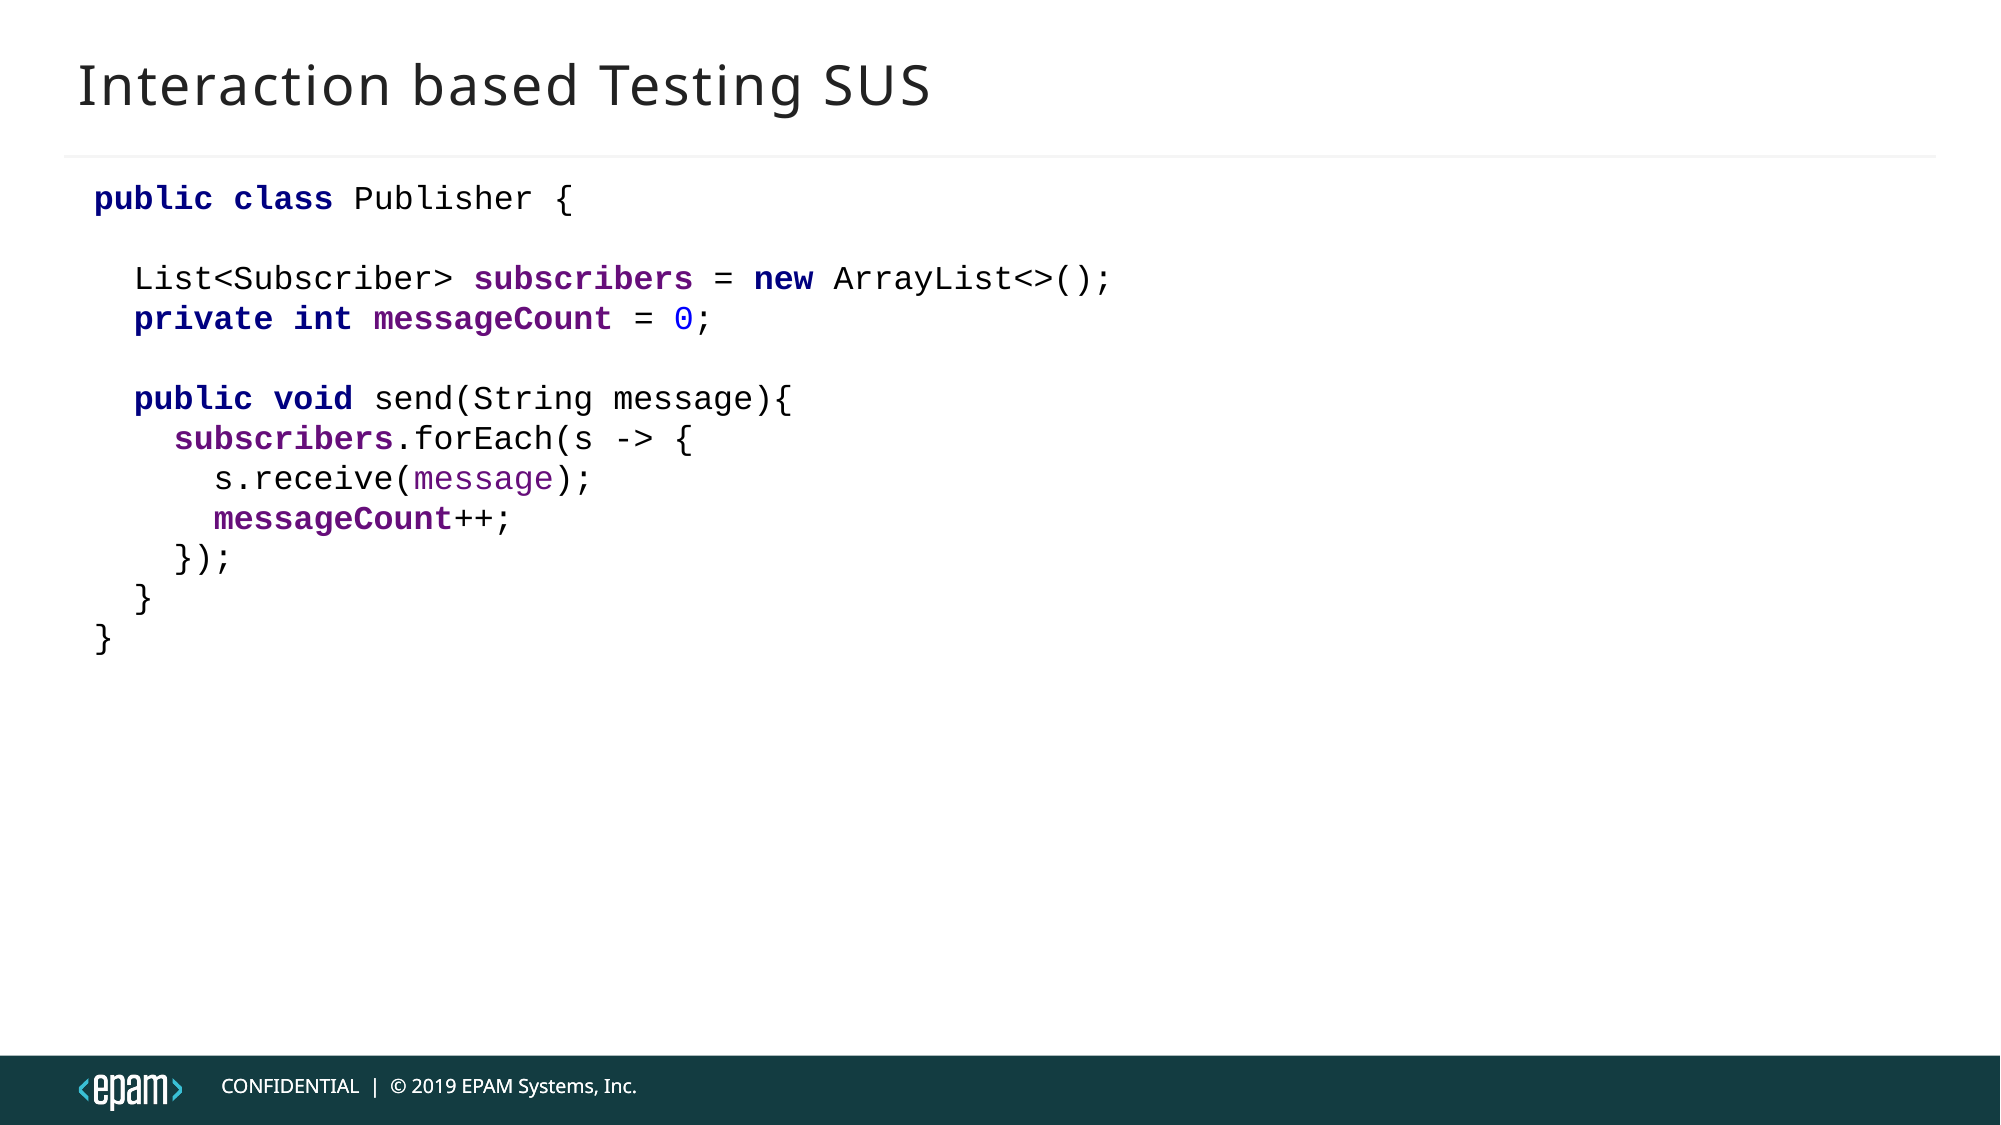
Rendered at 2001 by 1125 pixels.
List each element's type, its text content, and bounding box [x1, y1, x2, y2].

text_box CONFIDENTIAL | © 2019 EPAM Systems, Inc. [206, 1066, 737, 1105]
text_box public class Publisher { List<Subscriber> subscribers = new ArrayList<>(); private int messageCount = 0; public void send(String message){ subscribers.forEach(s -> { s.receive(message); messageCount++; }); } } [78, 168, 1318, 663]
title Interaction based Testing SUS [78, 50, 1922, 116]
